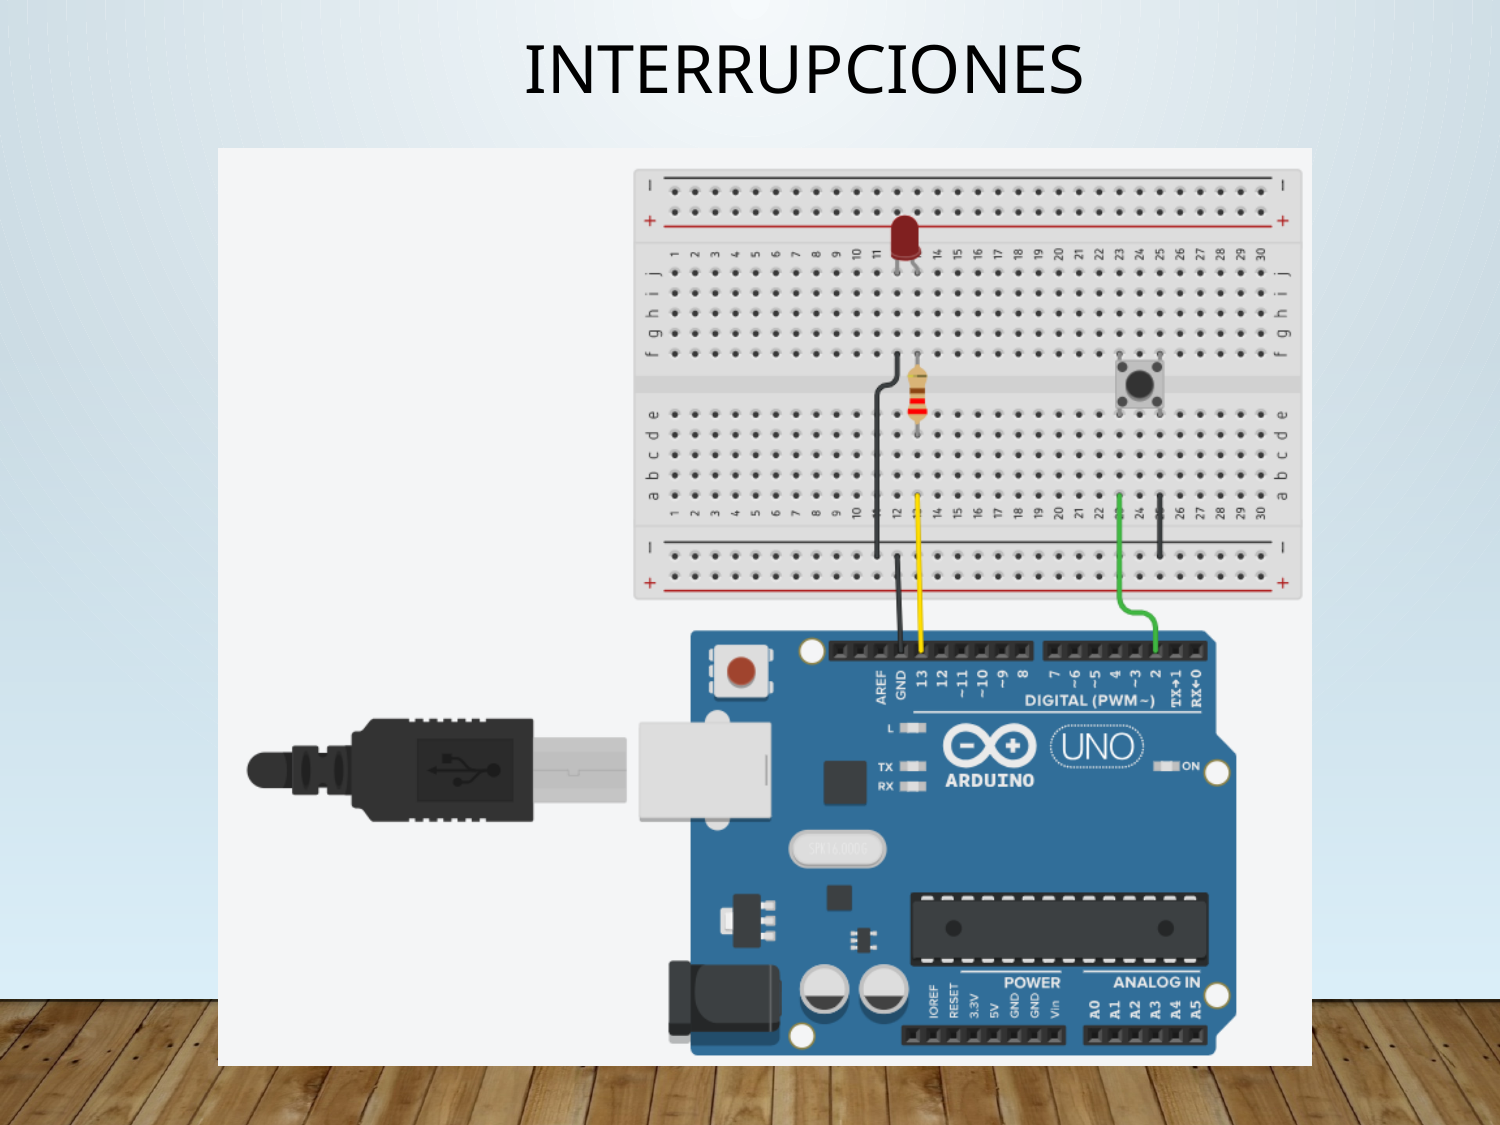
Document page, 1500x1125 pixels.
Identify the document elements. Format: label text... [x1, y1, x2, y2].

title interrupciones [266, 28, 1345, 202]
picture [0, 148, 1500, 1125]
